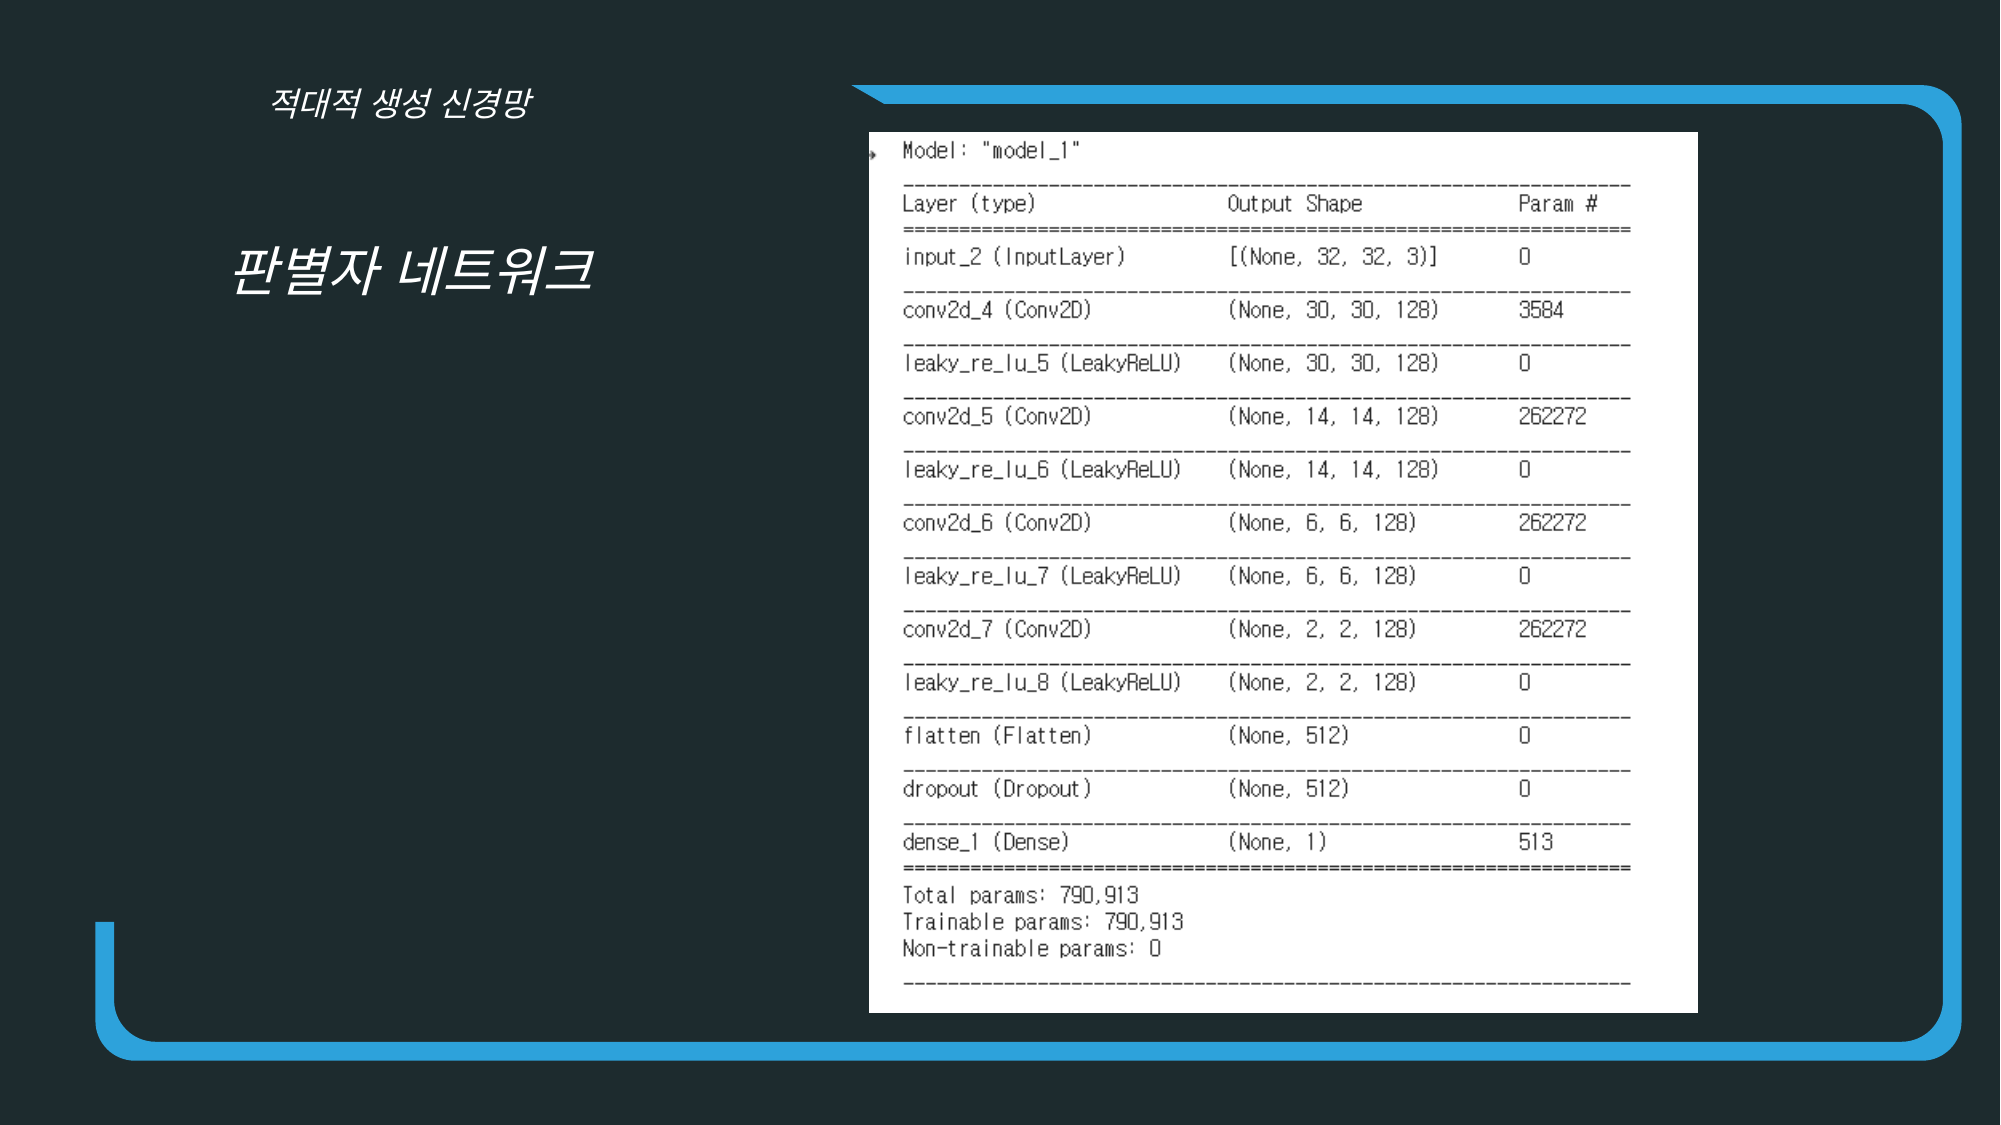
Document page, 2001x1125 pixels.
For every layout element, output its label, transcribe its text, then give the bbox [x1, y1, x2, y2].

text_box 판별자 네트워크 [0, 197, 869, 310]
text_box [94, 84, 1963, 1062]
text_box 적대적 생성 신경망 [83, 56, 715, 131]
picture [869, 132, 1698, 1013]
